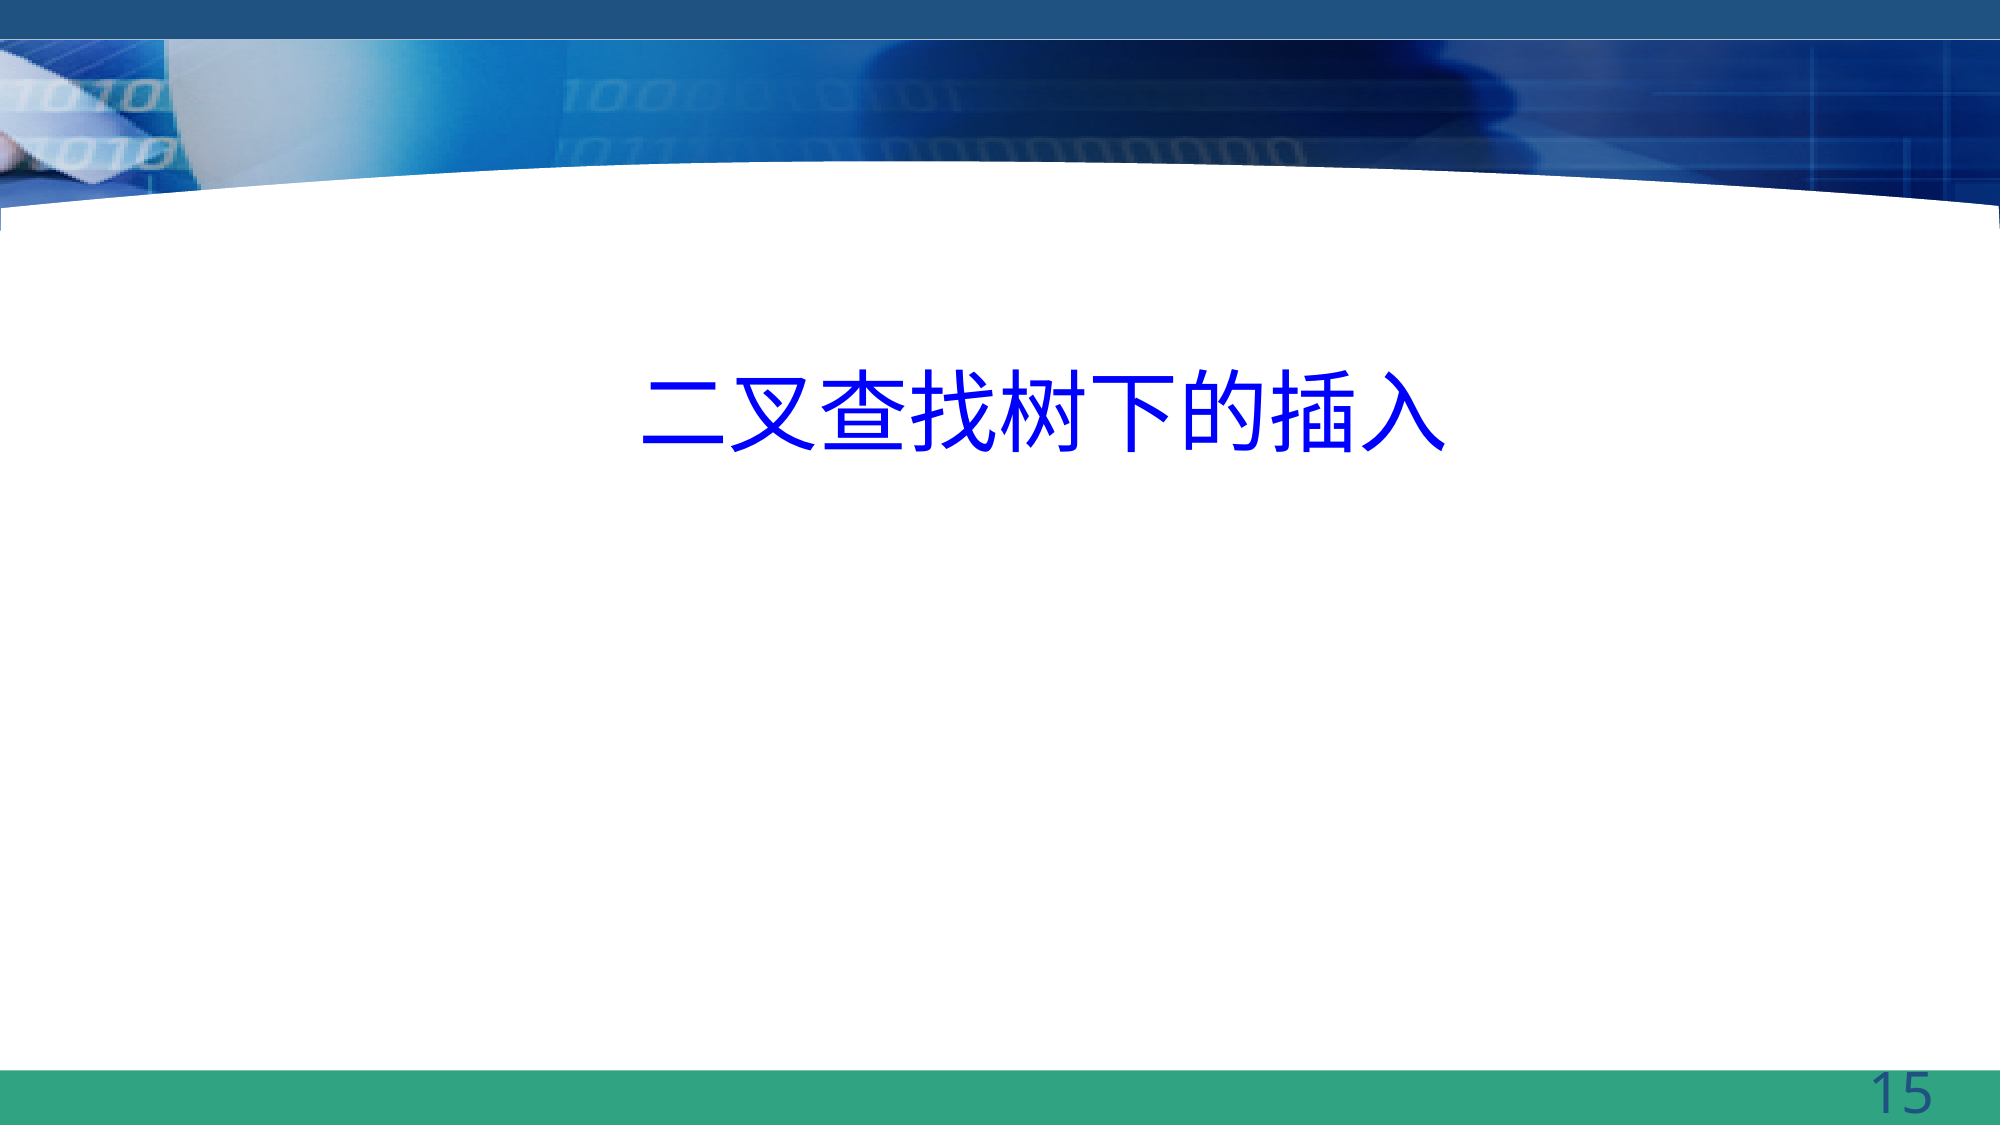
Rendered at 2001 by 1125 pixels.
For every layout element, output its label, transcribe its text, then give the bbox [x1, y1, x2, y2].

title 二叉查找树下的插入 [212, 348, 1874, 701]
picture [0, 40, 2000, 213]
